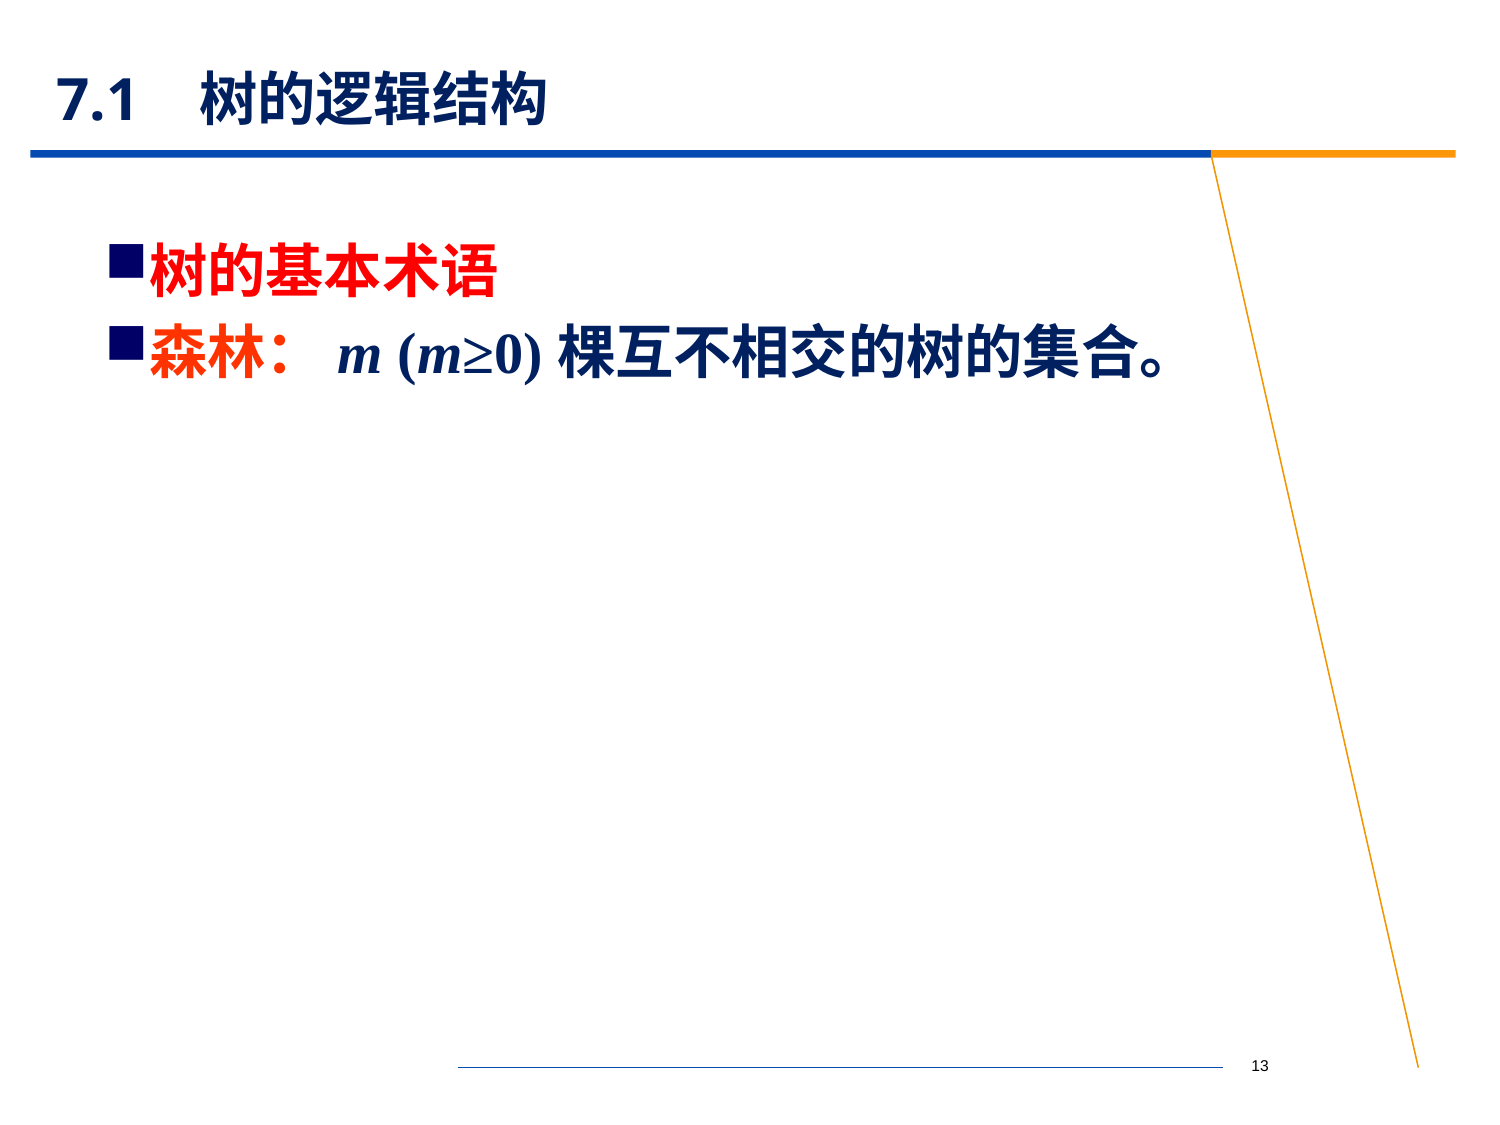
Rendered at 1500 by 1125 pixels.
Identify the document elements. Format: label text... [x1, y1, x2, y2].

text_box 树的基本术语 森林：m (m≥0)棵互不相交的树的集合。 [89, 226, 1440, 392]
title 7.1 树的逻辑结构 [41, 64, 1392, 130]
